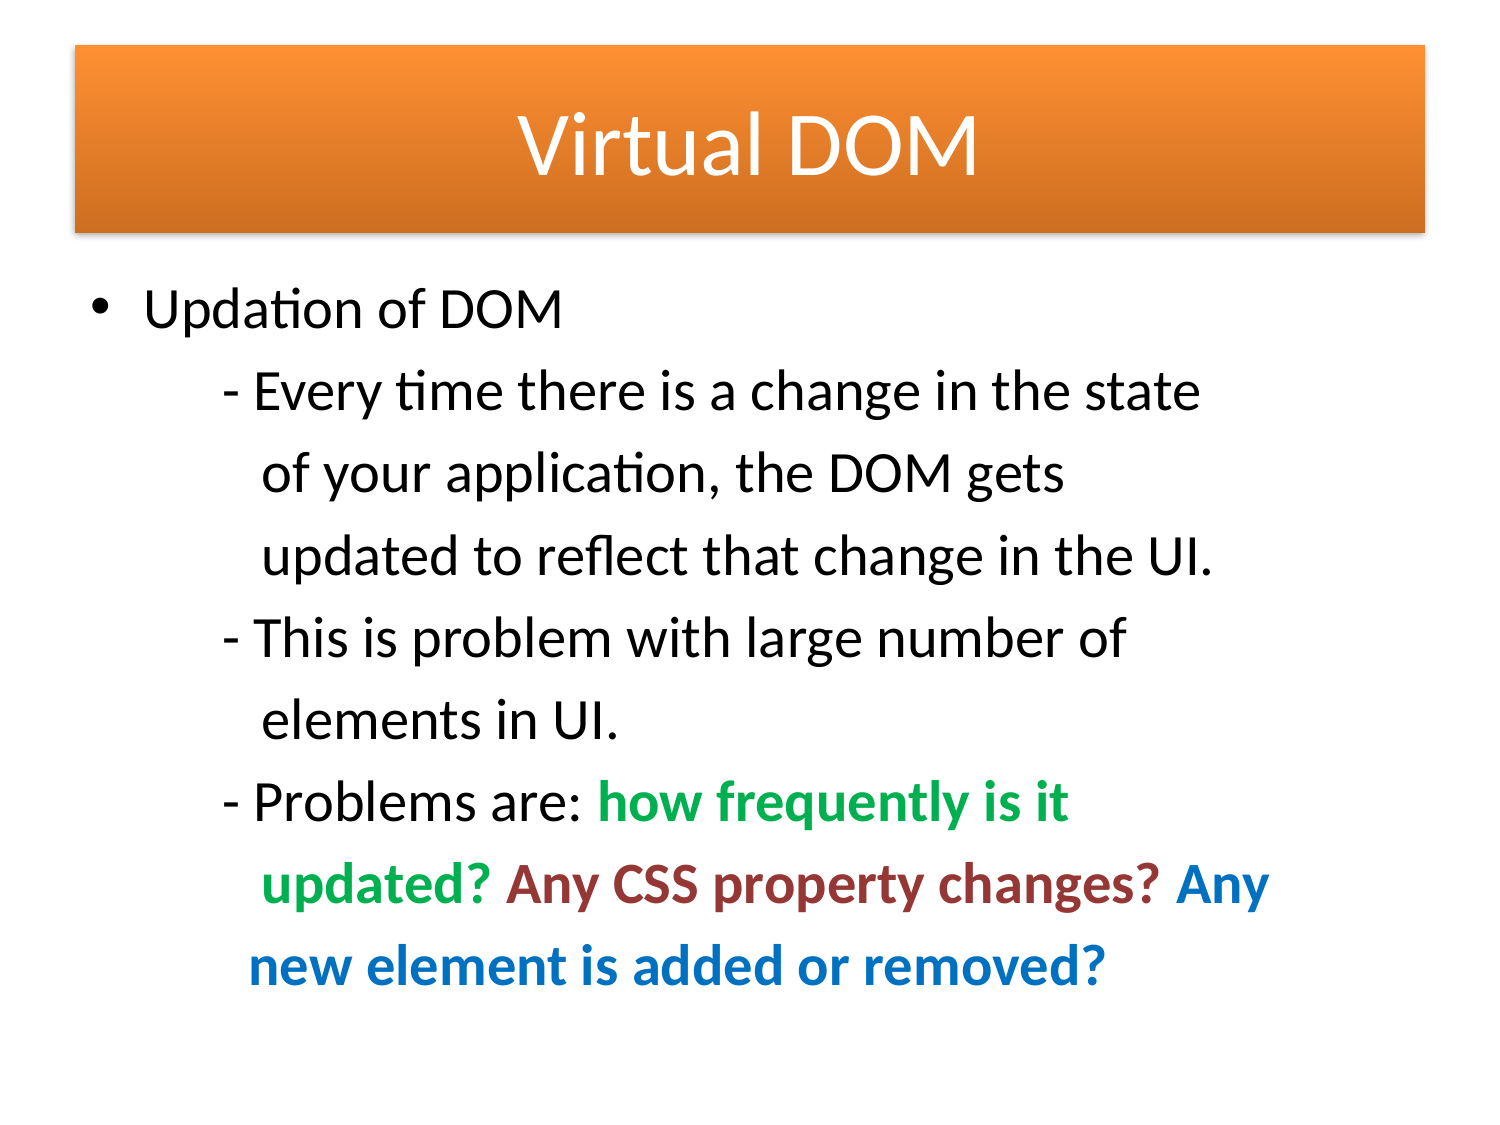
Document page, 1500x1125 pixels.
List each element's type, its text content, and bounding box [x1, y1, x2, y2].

title Virtual DOM [75, 45, 1425, 233]
list Updation of DOM - Every time there is a change in the state of your application, the DOM gets updated to reflect that change in the UI. - This is problem with large number of elements in UI. - Problems are: how frequently is it updated? Any CSS property changes? Any new element is added or removed? [75, 262, 1425, 1005]
